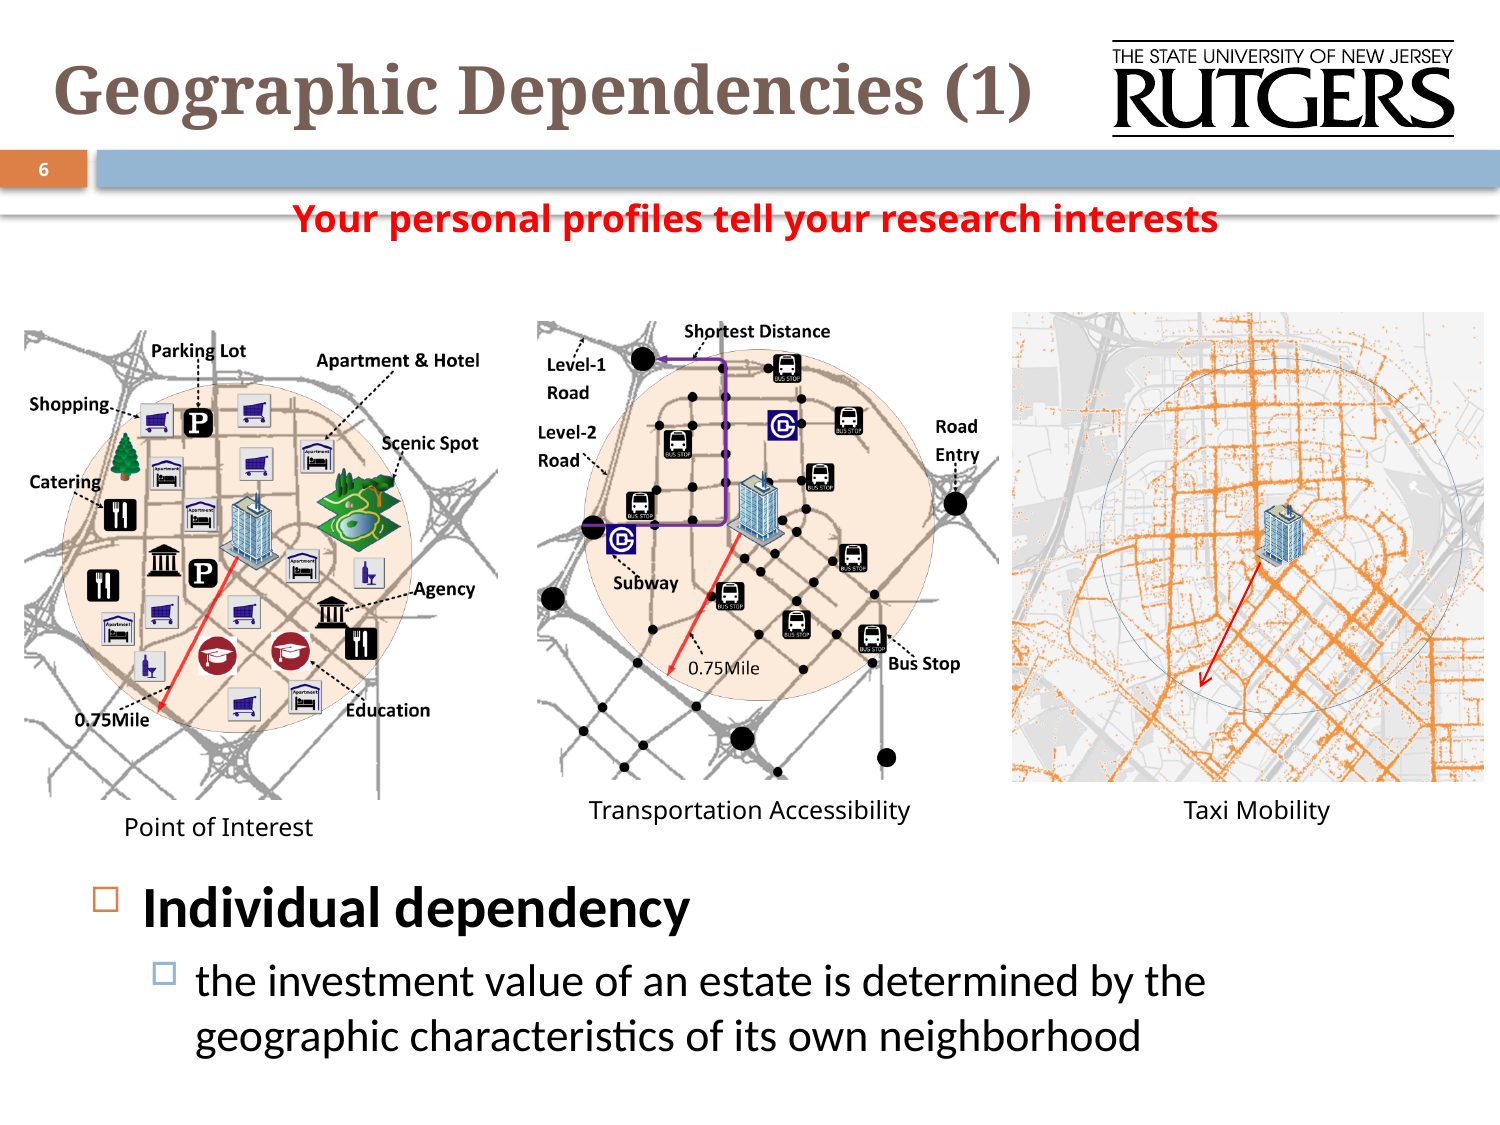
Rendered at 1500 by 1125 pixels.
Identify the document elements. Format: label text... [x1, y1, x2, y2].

slide_number 6 [0, 149, 88, 191]
title Geographic Dependencies (1) [37, 37, 1076, 138]
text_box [24, 312, 1484, 851]
text_box Your personal profiles tell your research interests [162, 187, 1350, 248]
list Individual dependency the investment value of an estate is determined by the geographic characteristics of its own neighborhood [75, 861, 1413, 1063]
